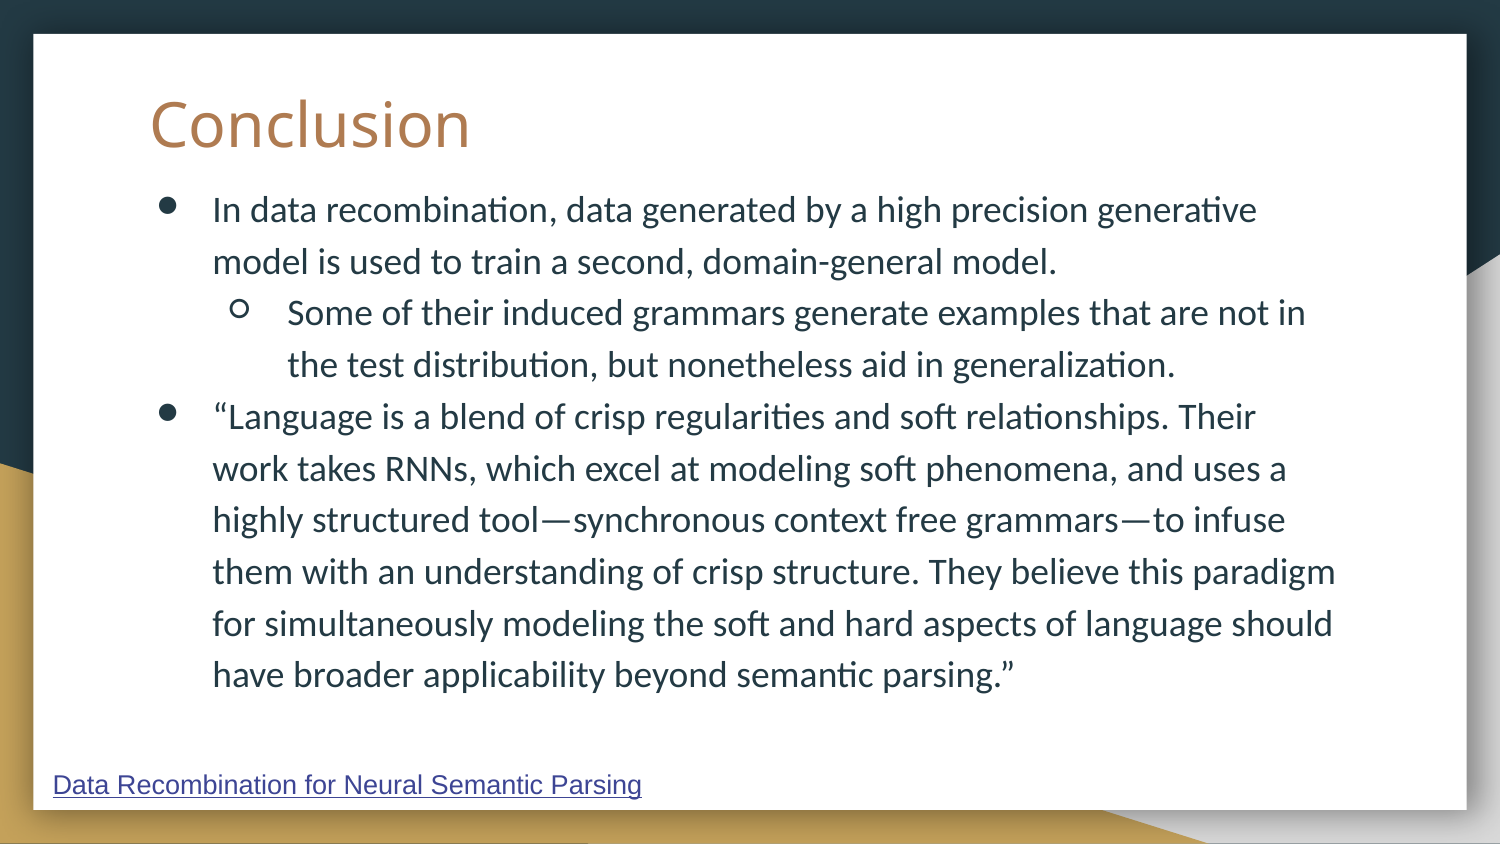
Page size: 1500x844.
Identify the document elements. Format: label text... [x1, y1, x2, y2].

list In data recombination, data generated by a high precision generative model is used to train a second, domain-general model. Some of their induced grammars generate examples that are not in the test distribution, but nonetheless aid in generalization. “Language is a blend of crisp regularities and soft relationships. Their work takes RNNs, which excel at modeling soft phenomena, and uses a highly structured tool—synchronous context free grammars—to infuse them with an understanding of crisp structure. They believe this paradigm for simultaneously modeling the soft and hard aspects of language should have broader applicability beyond semantic parsing.” [122, 163, 1354, 565]
title Conclusion [134, 70, 1366, 227]
text_box Data Recombination for Neural Semantic Parsing [37, 749, 673, 814]
